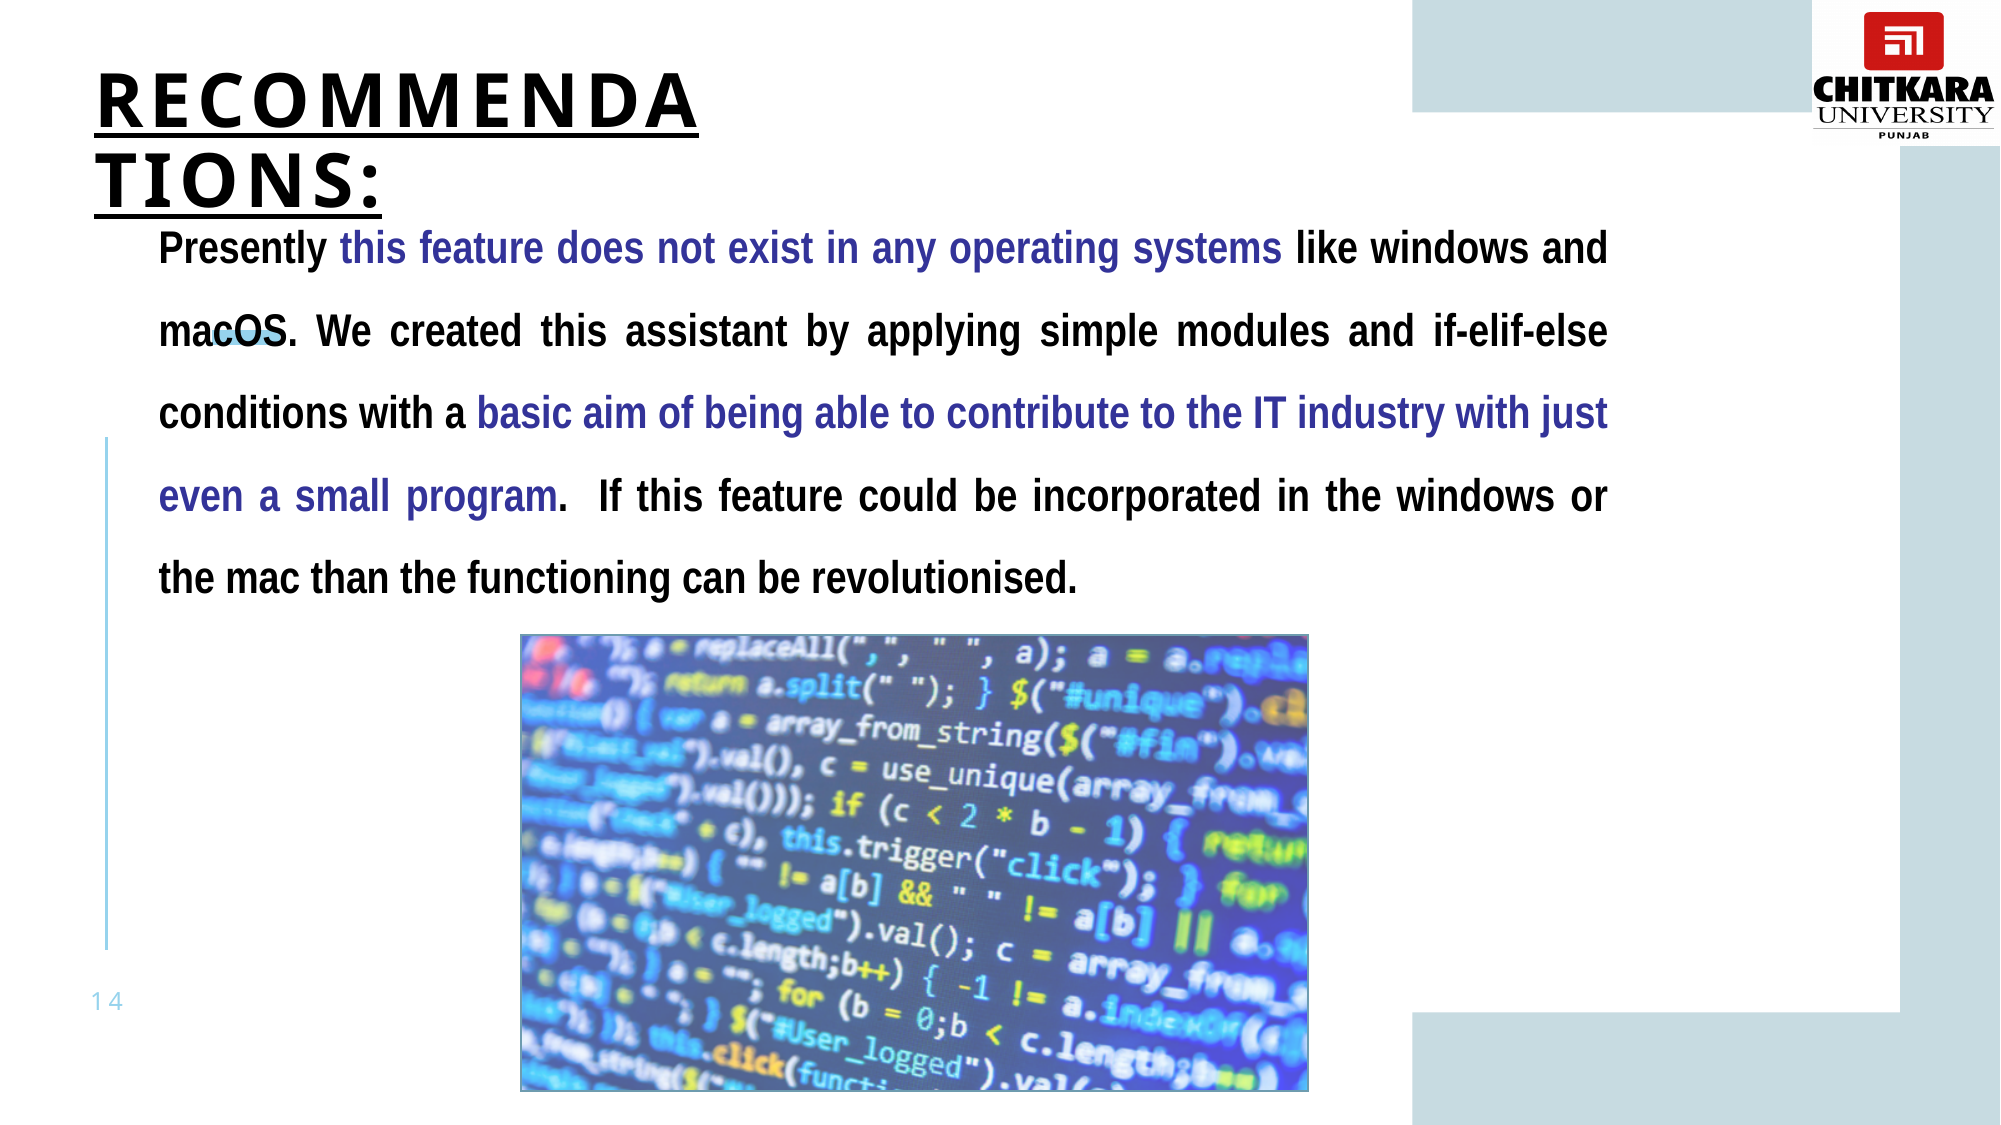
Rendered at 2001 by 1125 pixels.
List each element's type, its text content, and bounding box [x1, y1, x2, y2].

text_box Presently this feature does not exist in any operating systems like windows and macOS. We created this assistant by applying simple modules and if-elif-else conditions with a basic aim of being able to contribute to the IT industry with just even a small program. If this feature could be incorporated in the windows or the mac than the functioning can be revolutionised. [143, 182, 1624, 610]
slide_number 14 [68, 987, 144, 1018]
text_box [520, 634, 1309, 1092]
title RECOMMENDATIONS: [94, 62, 732, 153]
picture [1812, 0, 2000, 146]
